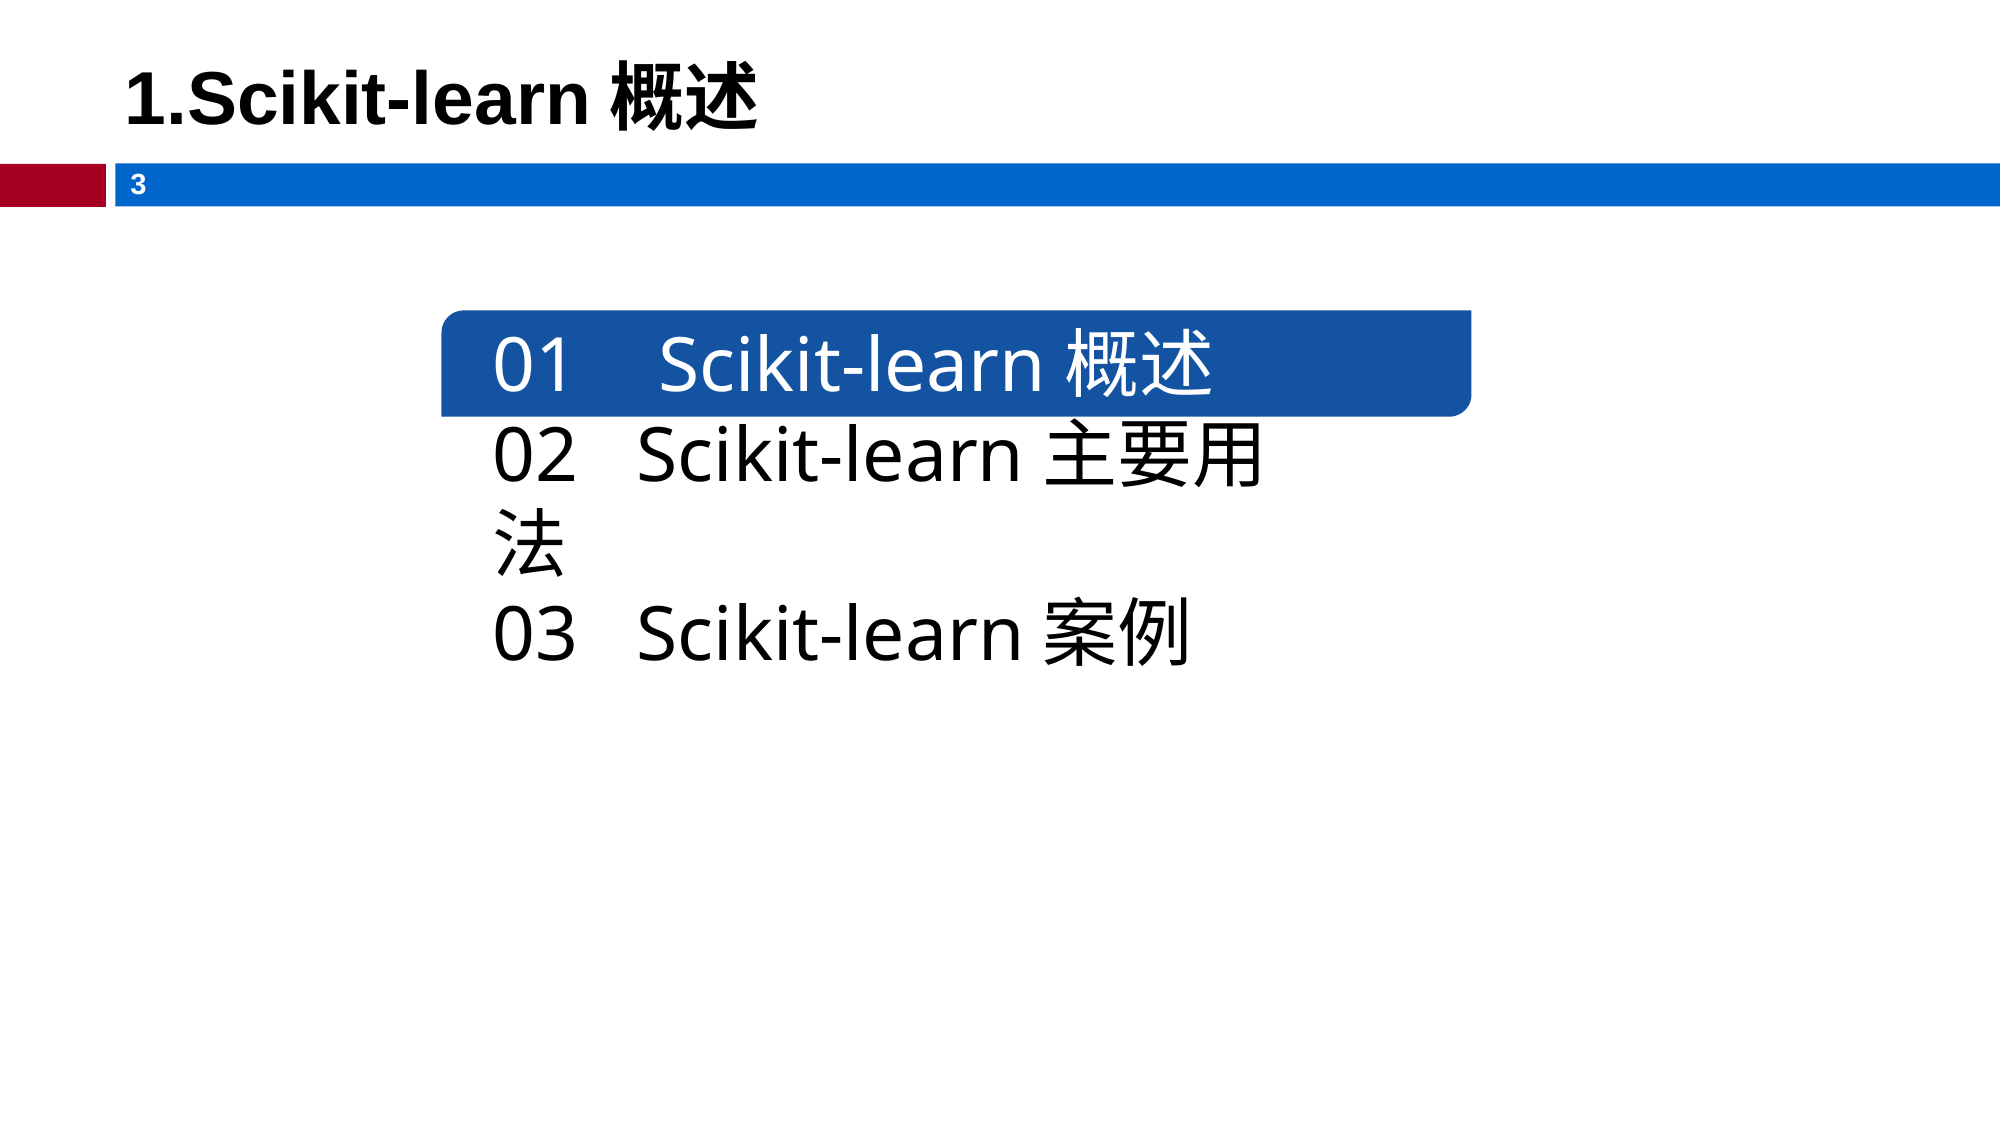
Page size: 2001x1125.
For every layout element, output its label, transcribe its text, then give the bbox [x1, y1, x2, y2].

text_box [1325, 308, 1474, 419]
text_box 03 Scikit-learn案例 [492, 585, 1526, 676]
text_box 02 Scikit-learn主要用法 [492, 406, 1325, 585]
text_box 01 Scikit-learn概述 [492, 307, 1330, 408]
text_box [439, 308, 492, 419]
title 1.Scikit-learn概述 [109, 38, 2000, 150]
